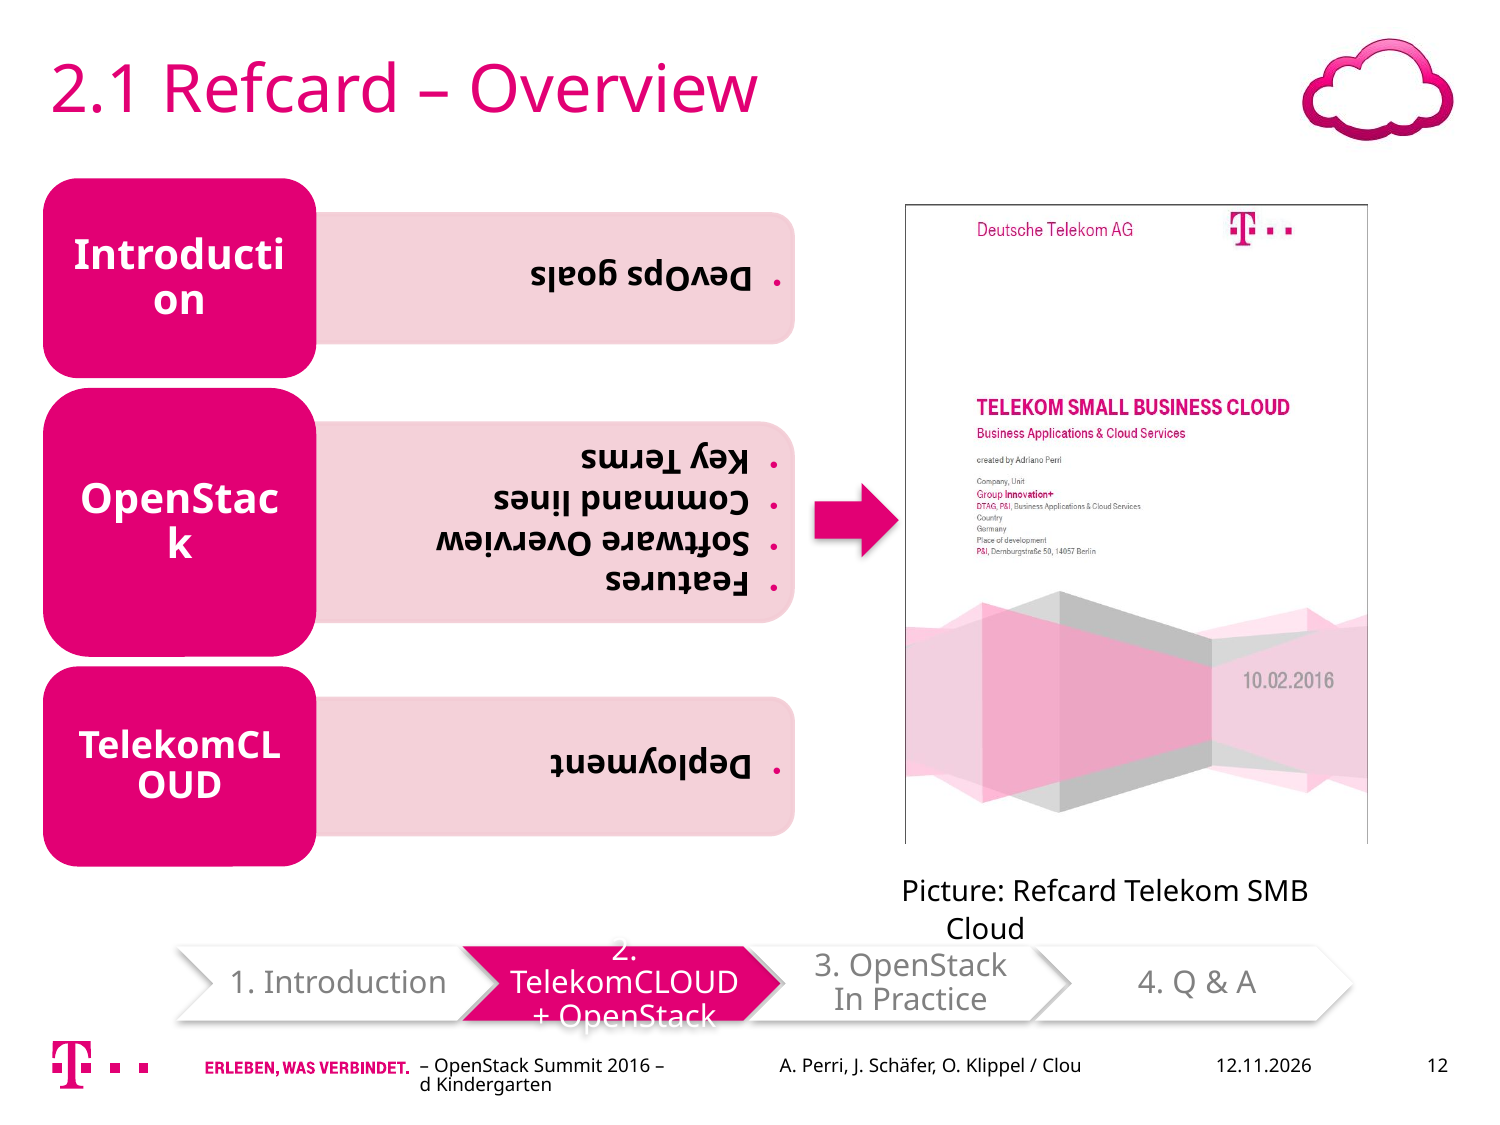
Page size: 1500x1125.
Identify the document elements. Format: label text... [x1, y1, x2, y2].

slide_number 12 [1400, 1054, 1449, 1078]
title 2.1 Refcard – Overview [49, 54, 1278, 128]
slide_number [1115, 1054, 1400, 1078]
text_box Picture: Refcard Telekom SMB Cloud [901, 870, 1387, 946]
picture [904, 204, 1368, 845]
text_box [175, 946, 1354, 1021]
footer – OpenStack Summit 2016 – A. Perri, J. Schäfer, O. Klippel / Cloud Kindergarten [419, 1054, 1093, 1078]
picture [1283, 27, 1466, 160]
text_box [813, 482, 899, 559]
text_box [44, 180, 793, 865]
